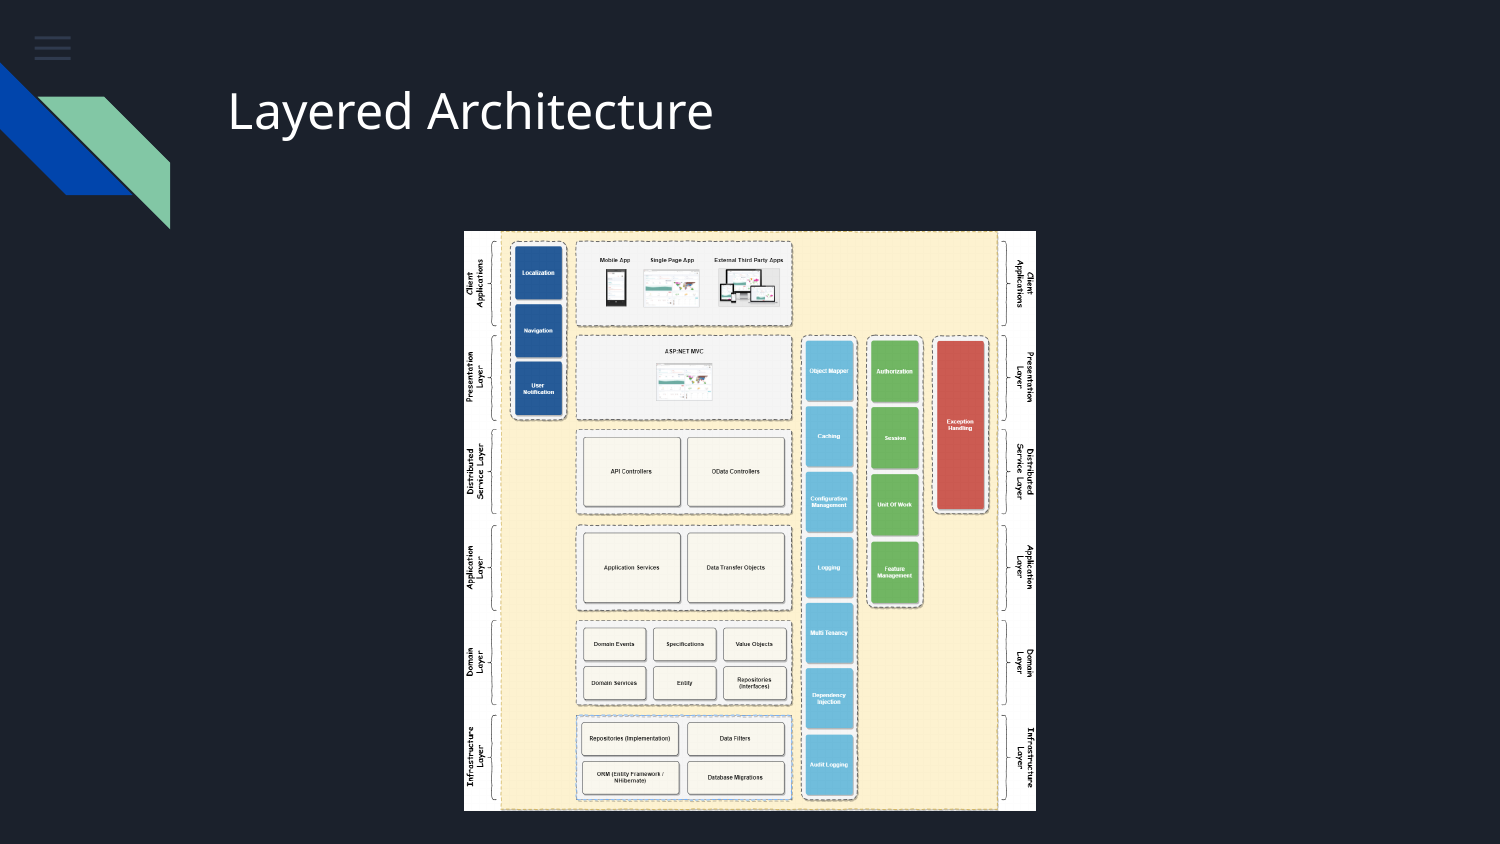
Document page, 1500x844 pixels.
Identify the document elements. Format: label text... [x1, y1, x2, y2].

picture [463, 231, 1037, 811]
title Layered Architecture [212, 64, 1368, 215]
